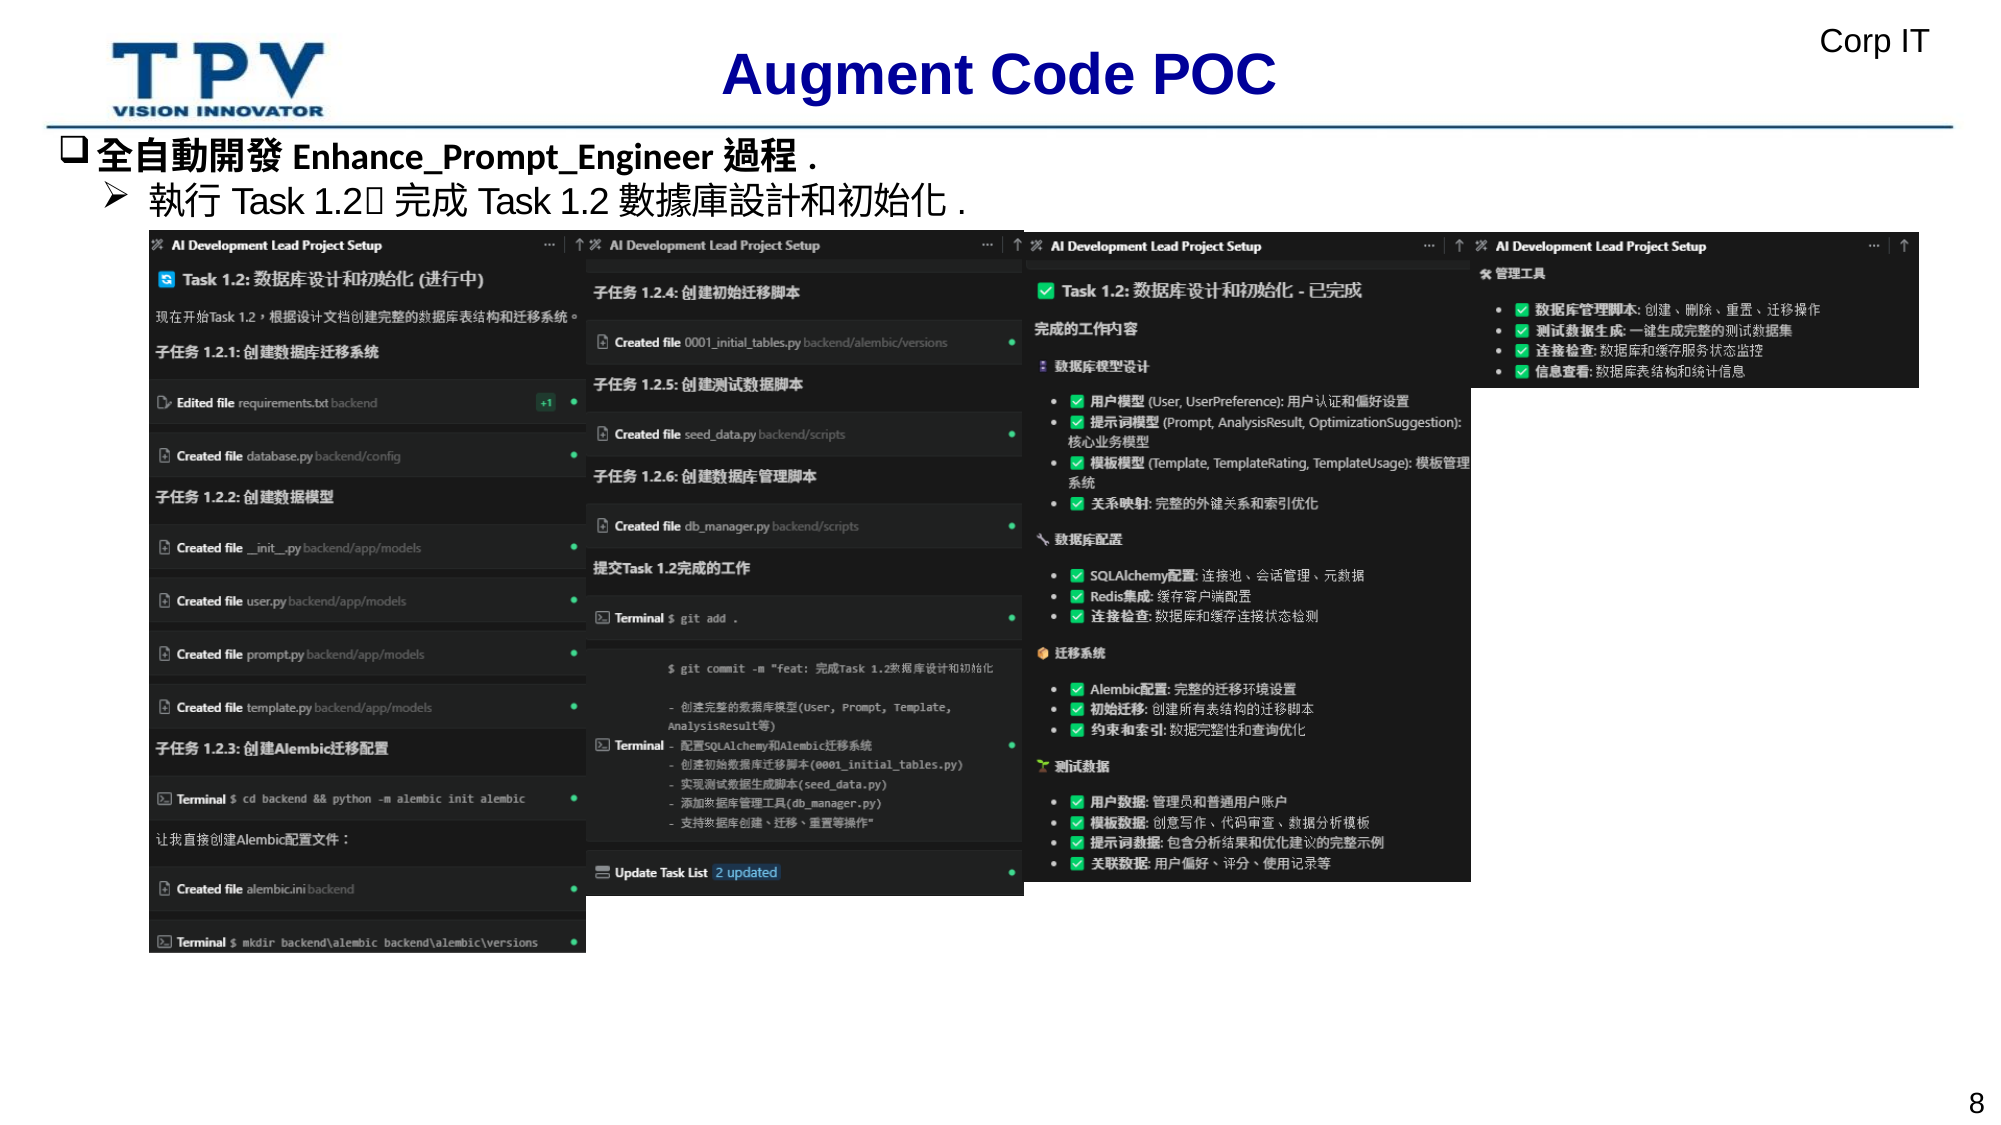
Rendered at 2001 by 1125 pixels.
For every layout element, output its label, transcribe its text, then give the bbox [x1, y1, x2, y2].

title Augment Code POC [474, 12, 1526, 139]
text_box Corp IT [1607, 12, 1945, 67]
text_box 全自動開發Enhance_Prompt_Engineer過程. 執行Task 1.2完成Task 1.2數據庫設計和初始化. [43, 124, 1934, 230]
slide_number 8 [1724, 1070, 2000, 1125]
picture [0, 1, 2000, 1124]
